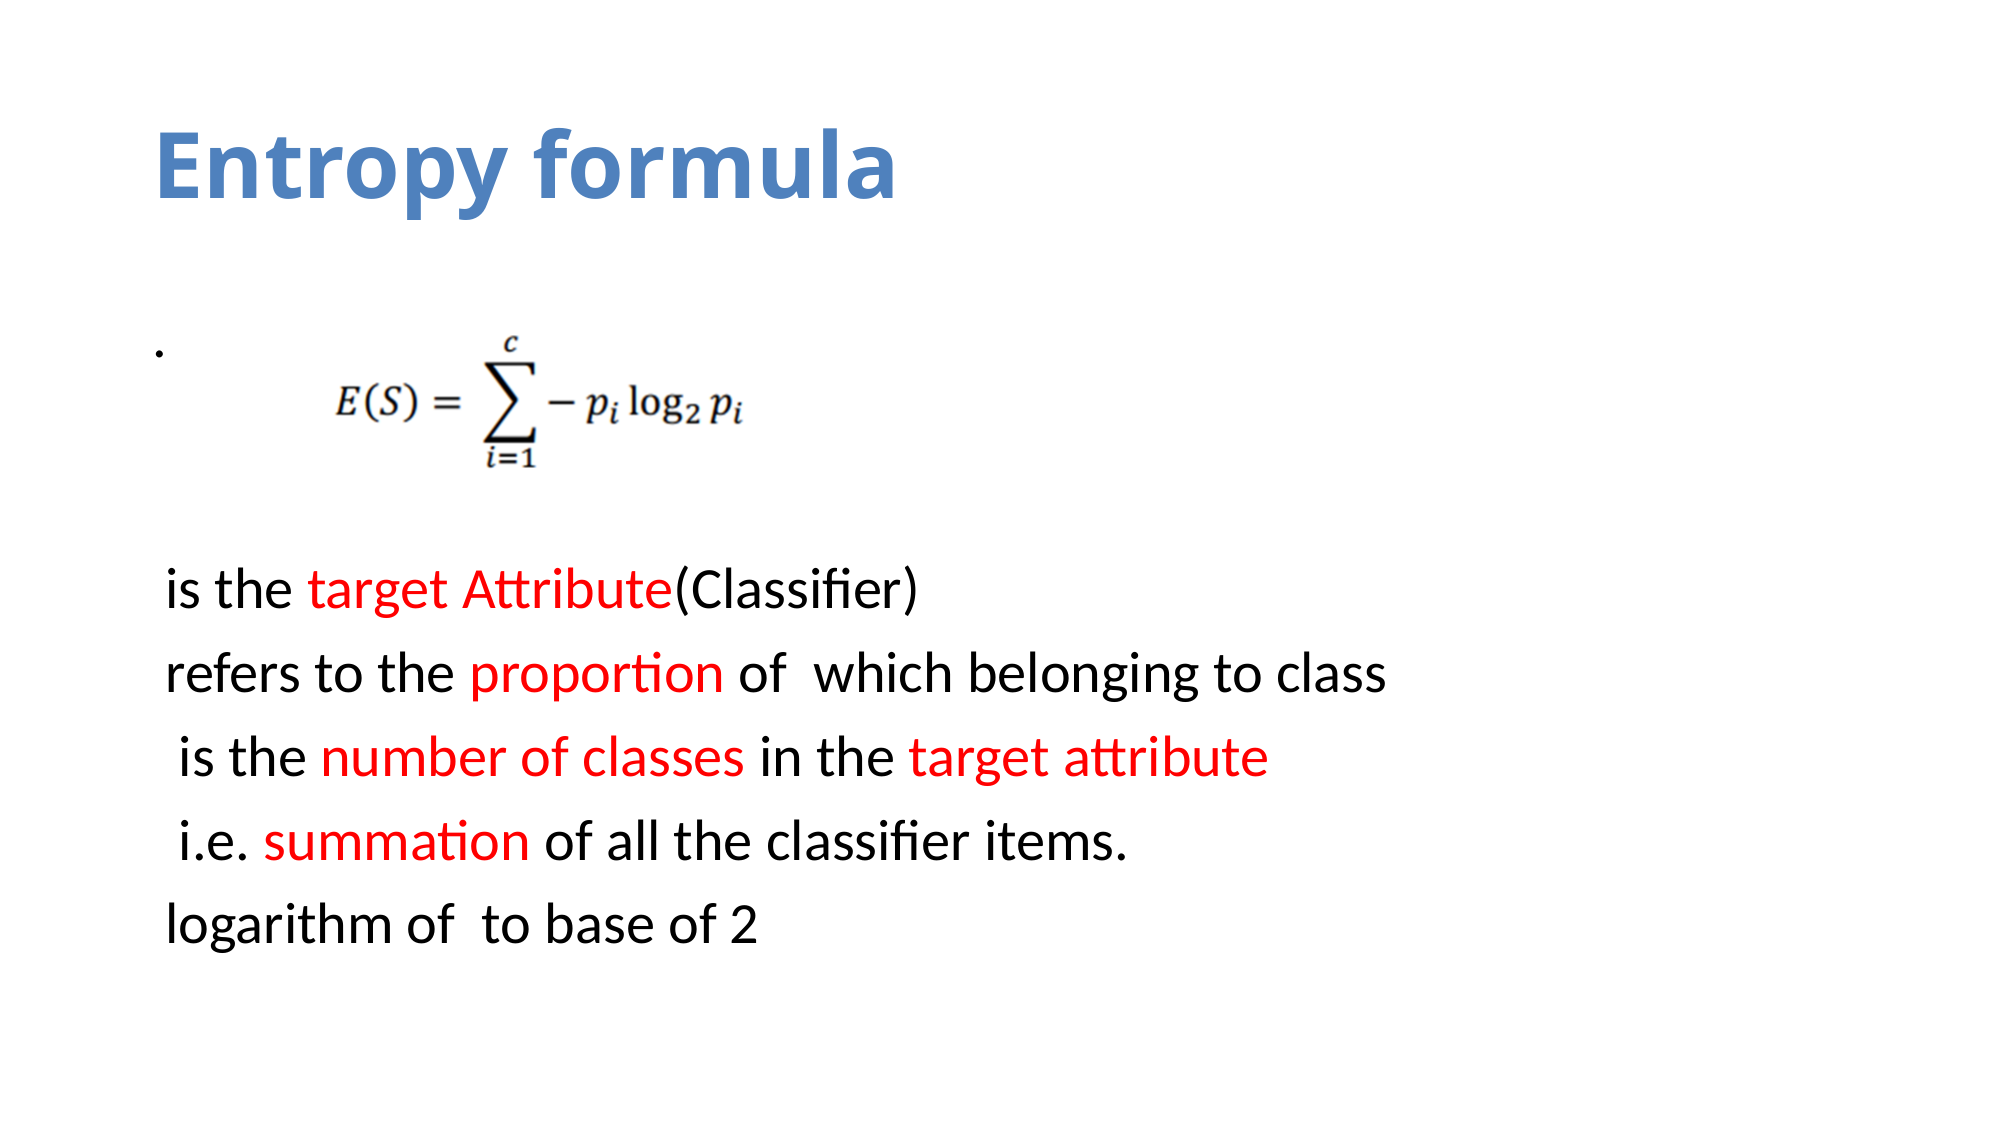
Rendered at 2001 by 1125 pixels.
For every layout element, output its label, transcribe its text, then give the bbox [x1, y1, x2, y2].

title Entropy formula [137, 59, 1863, 278]
picture [198, 299, 923, 504]
